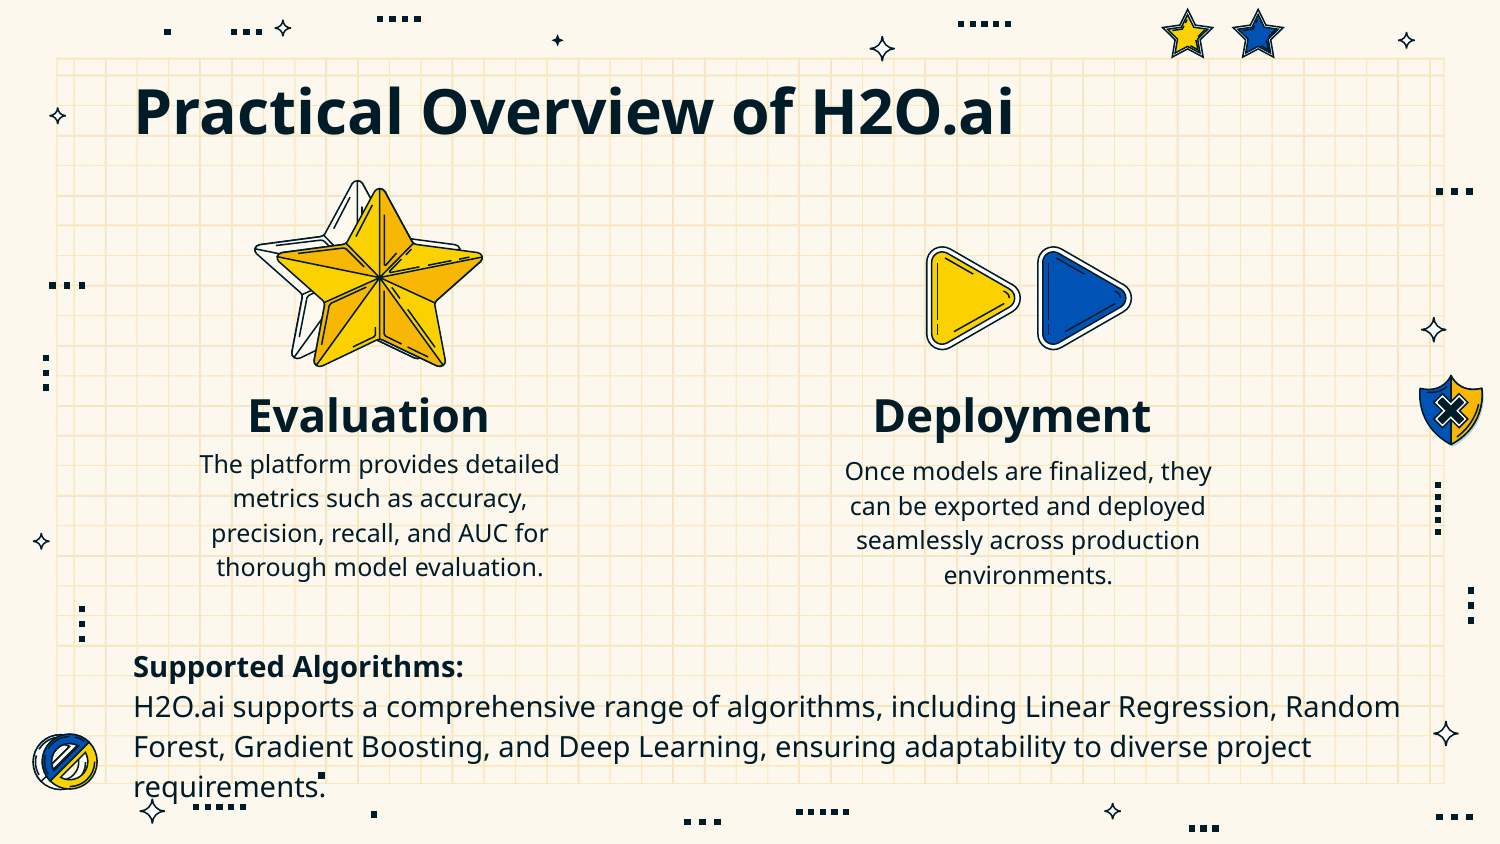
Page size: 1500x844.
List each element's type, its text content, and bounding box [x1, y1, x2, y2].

subtitle Deployment [806, 381, 1218, 457]
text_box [926, 246, 1132, 350]
subtitle Evaluation [163, 381, 575, 457]
subtitle Once models are finalized, they can be exported and deployed seamlessly across production environments. [822, 436, 1234, 620]
text_box Supported Algorithms: H2O.ai supports a comprehensive range of algorithms, including Linear Regression, Random Forest, Gradient Boosting, and Deep Learning, ensuring adaptability to diverse project requirements. [118, 627, 1454, 781]
subtitle The platform provides detailed metrics such as accuracy, precision, recall, and AUC for thorough model evaluation. [174, 429, 586, 613]
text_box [254, 180, 483, 367]
title Practical Overview of H2O.ai [118, 57, 1382, 152]
